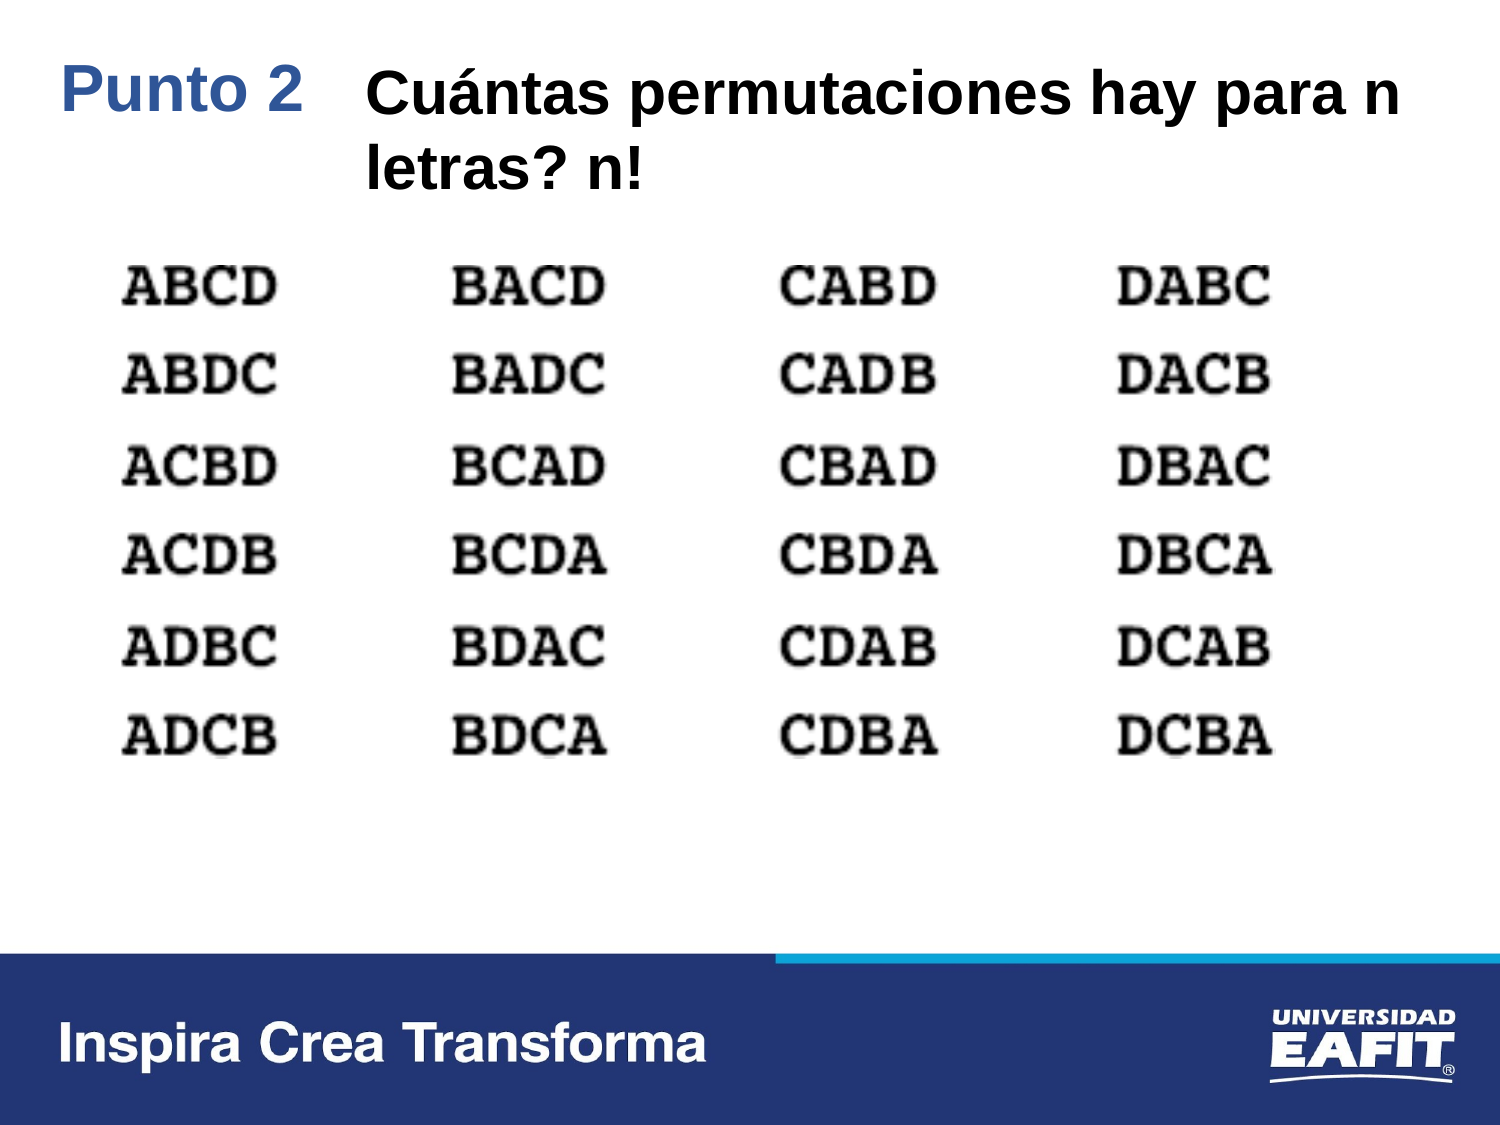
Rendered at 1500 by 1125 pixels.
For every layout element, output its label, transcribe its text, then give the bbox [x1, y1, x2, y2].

picture [0, 0, 1500, 1125]
text_box Punto 2 [45, 37, 350, 132]
text_box Cuántas permutaciones hay para n letras? n! [350, 37, 1500, 199]
